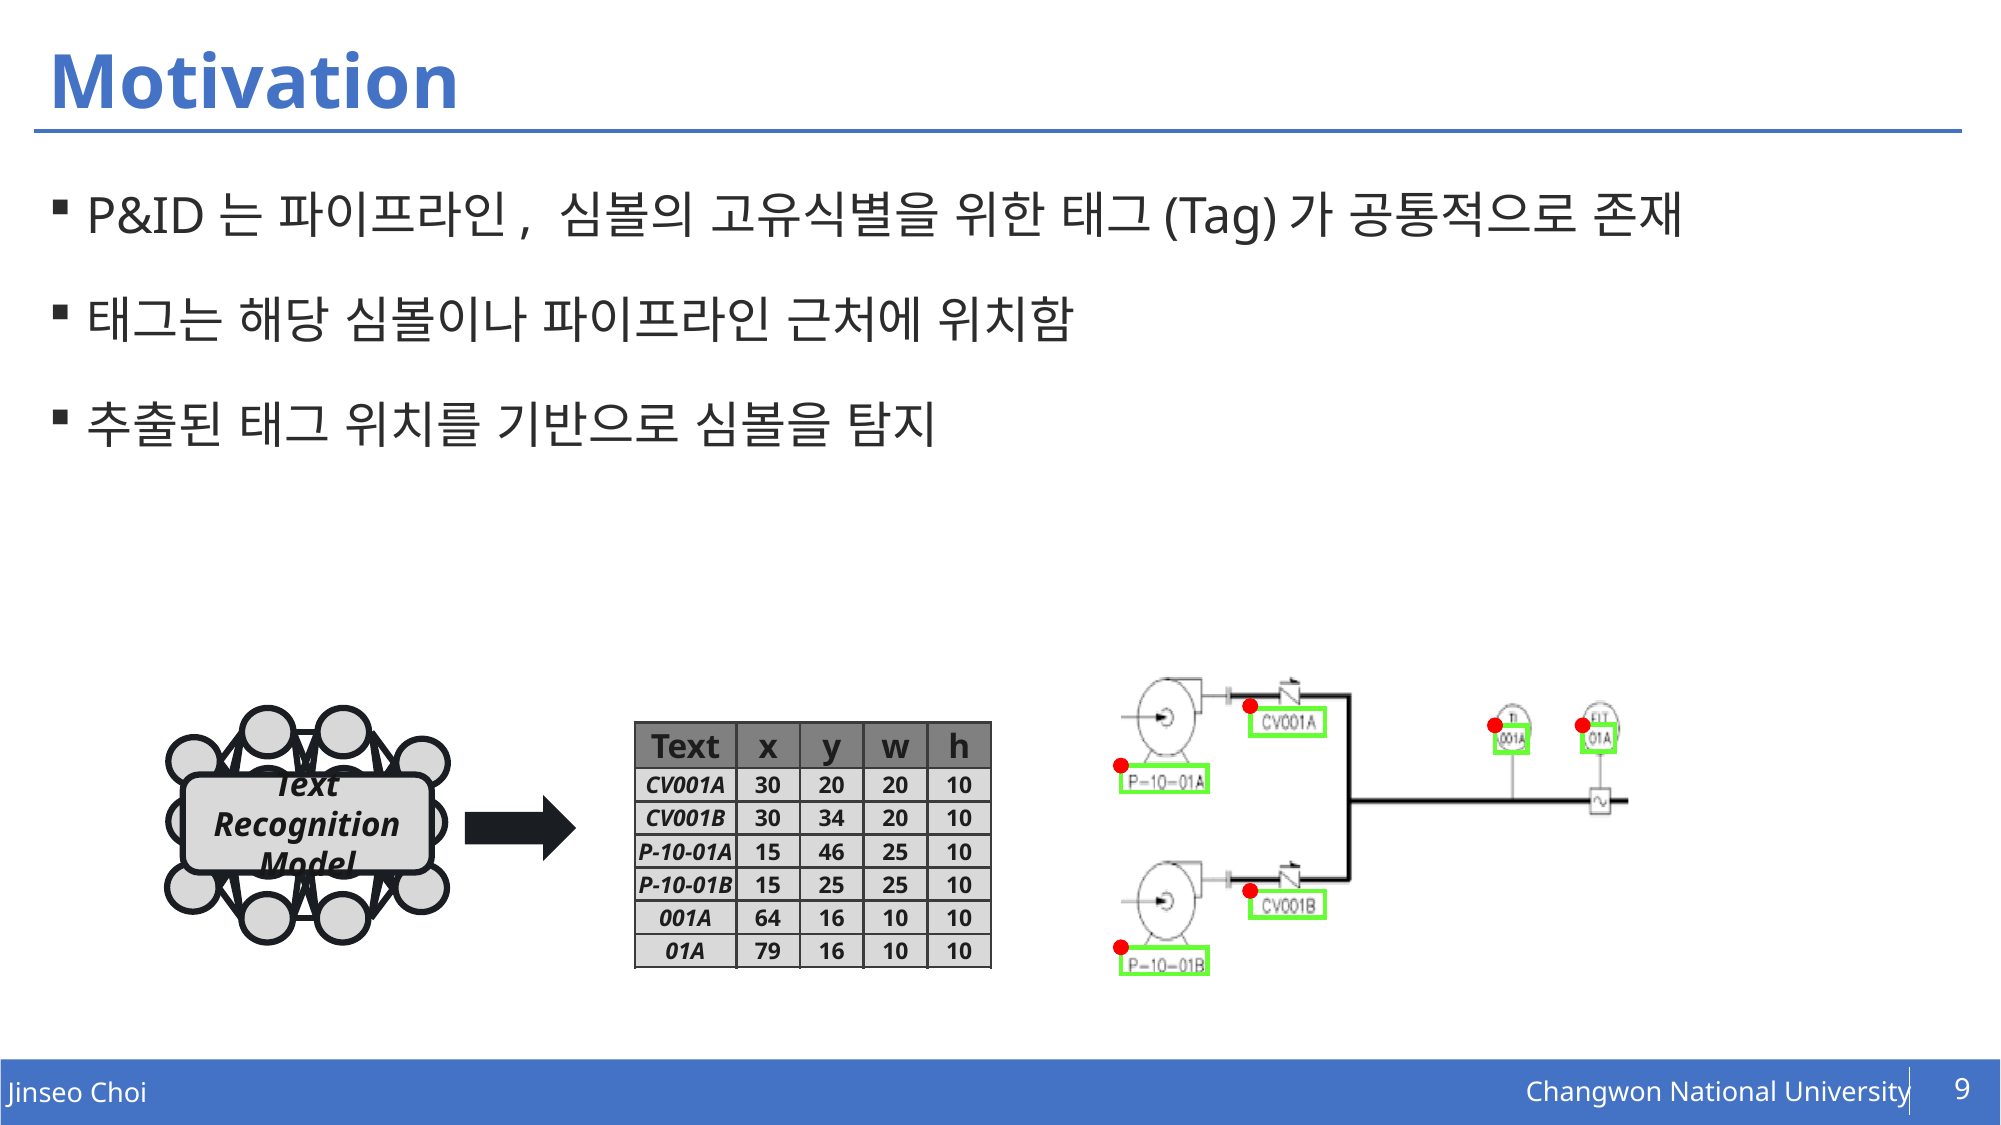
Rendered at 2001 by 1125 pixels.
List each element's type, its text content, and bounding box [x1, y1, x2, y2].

table_cell 15 [738, 869, 799, 899]
title Motivation [33, 27, 1963, 143]
table_header h [929, 724, 990, 767]
table_cell P-10-01B [636, 869, 735, 899]
table_cell CV001B [636, 803, 735, 833]
picture [1101, 555, 1629, 1029]
table_cell 10 [929, 902, 990, 933]
table_header y [801, 724, 862, 767]
table_cell 20 [865, 769, 926, 800]
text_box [166, 707, 448, 943]
table_cell 10 [929, 935, 990, 966]
table_cell 16 [801, 935, 862, 966]
table_cell 34 [801, 803, 862, 833]
slide_number 9 [1926, 1060, 1999, 1121]
table_header x [738, 724, 799, 767]
table_cell 10 [929, 769, 990, 800]
table_cell 01A [636, 935, 735, 966]
text_box [464, 795, 577, 861]
table_cell 001A [636, 902, 735, 933]
table_header Text [636, 724, 735, 767]
table_cell 64 [738, 902, 799, 933]
table_cell 25 [865, 836, 926, 866]
table_cell 20 [801, 769, 862, 800]
table_cell P-10-01A [636, 836, 735, 866]
table_cell 10 [929, 836, 990, 866]
table_cell 10 [929, 869, 990, 899]
table_cell 16 [801, 902, 862, 933]
table_cell CV001A [636, 769, 735, 800]
table_cell 20 [865, 803, 926, 833]
table_cell 79 [738, 935, 799, 966]
table_cell 30 [738, 769, 799, 800]
table_cell 10 [865, 935, 926, 966]
table_cell 10 [929, 803, 990, 833]
table_cell 25 [865, 869, 926, 899]
table_cell 10 [865, 902, 926, 933]
table_cell 15 [738, 836, 799, 866]
table_cell 25 [801, 869, 862, 899]
table_header w [865, 724, 926, 767]
list P&ID는 파이프라인, 심볼의 고유식별을 위한 태그(Tag)가 공통적으로 존재 태그는 해당 심볼이나 파이프라인 근처에 위치함 추출된 태그 위치를 기반으로 심볼을 탐지 [33, 152, 1963, 997]
table_cell 30 [738, 803, 799, 833]
table_cell 46 [801, 836, 862, 866]
